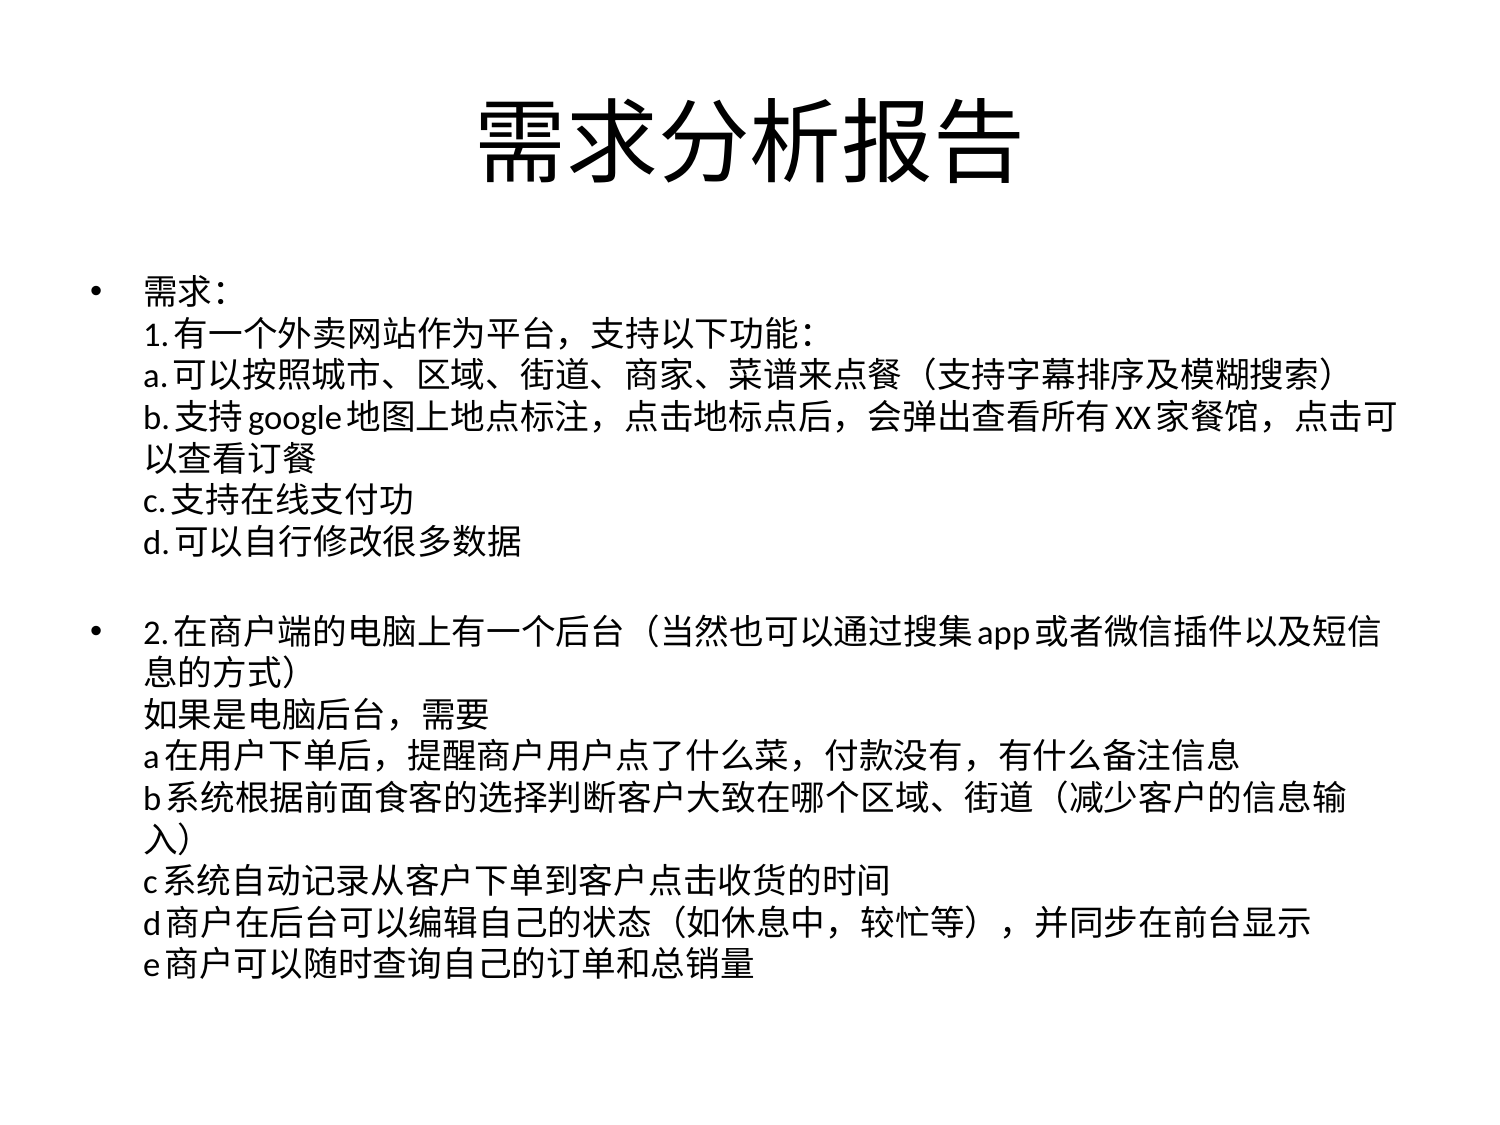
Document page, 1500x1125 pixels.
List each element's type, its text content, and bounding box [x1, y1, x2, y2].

list 需求： 1.有一个外卖网站作为平台，支持以下功能： a.可以按照城市、区域、街道、商家、菜谱来点餐（支持字幕排序及模糊搜索） b.支持google地图上地点标注，点击地标点后，会弹出查看所有XX家餐馆，点击可以查看订餐 c.支持在线支付功 d.可以自行修改很多数据 2.在商户端的电脑上有一个后台（当然也可以通过搜集app或者微信插件以及短信息的方式） 如果是电脑后台，需要 a在用户下单后，提醒商户用户点了什么菜，付款没有，有什么备注信息 b系统根据前面食客的选择判断客户大致在哪个区域、街道（减少客户的信息输入） c系统自动记录从客户下单到客户点击收货的时间 d商户在后台可以编辑自己的状态（如休息中，较忙等），并同步在前台显示 e商户可以随时查询自己的订单和总销量 [75, 262, 1425, 1005]
title 需求分析报告 [75, 45, 1425, 233]
